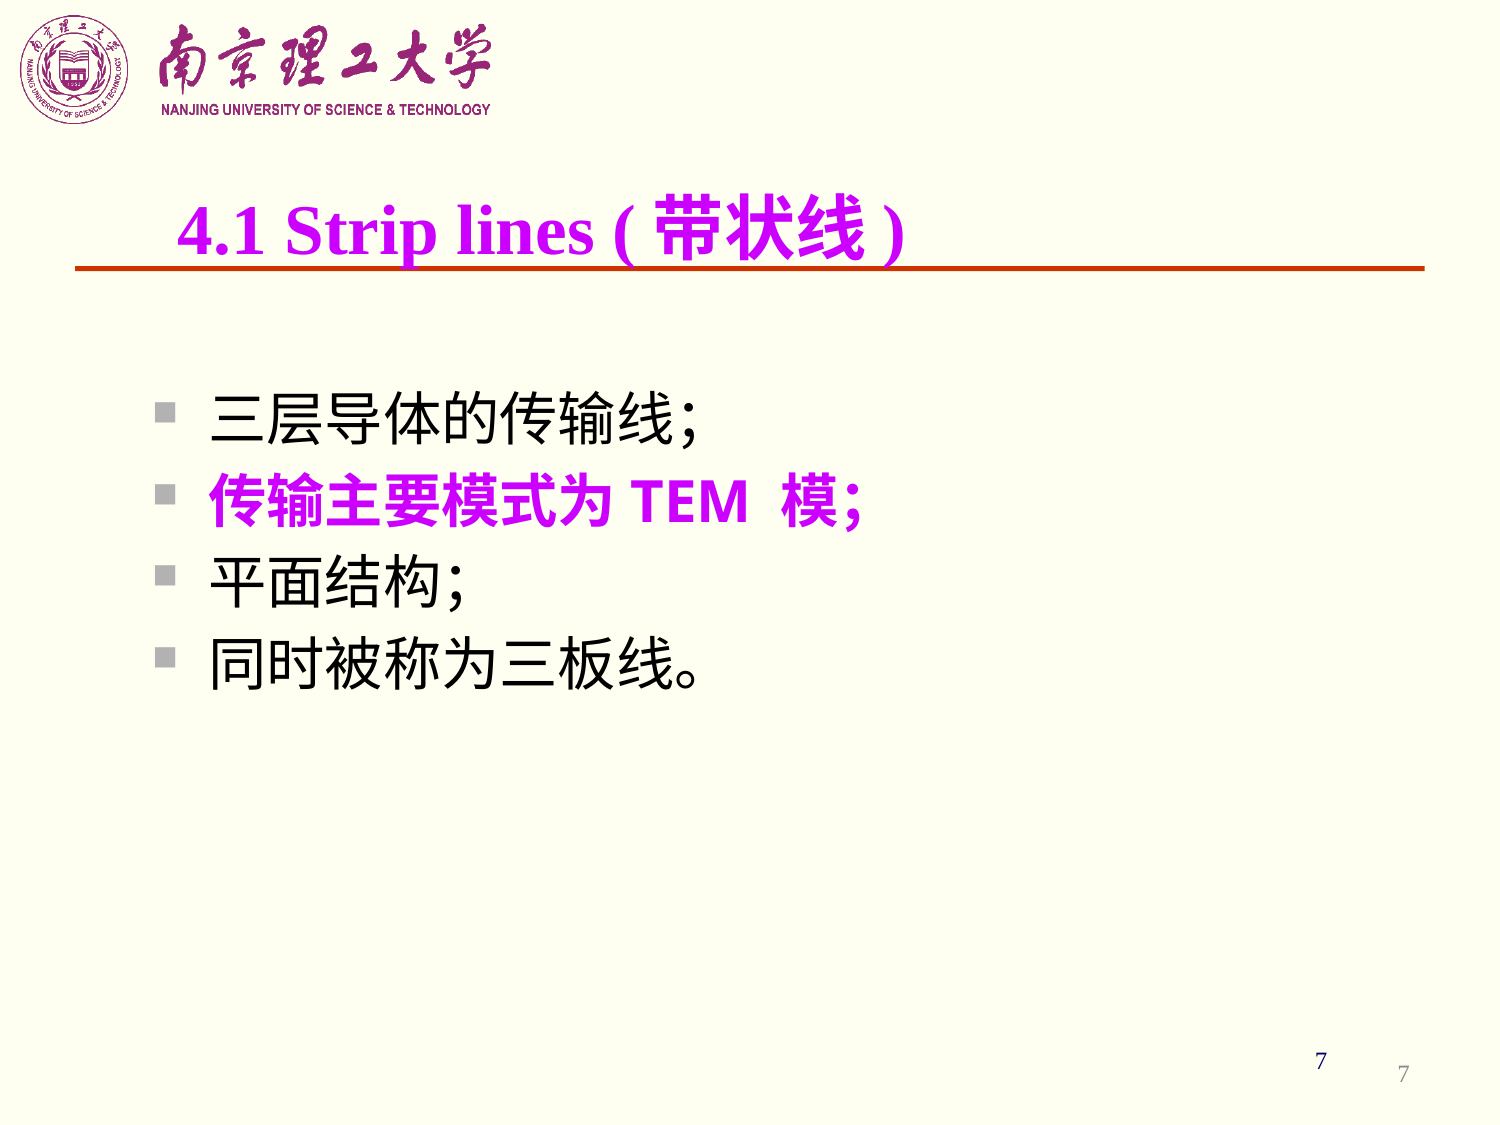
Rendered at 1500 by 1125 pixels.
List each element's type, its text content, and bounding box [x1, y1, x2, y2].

title 4.1 Strip lines (带状线) [162, 174, 1187, 277]
picture [17, 15, 491, 126]
text_box 三层导体的传输线； 传输主要模式为TEM 模； 平面结构； 同时被称为三板线。 [137, 374, 1413, 750]
slide_number 7 [1074, 1042, 1425, 1103]
